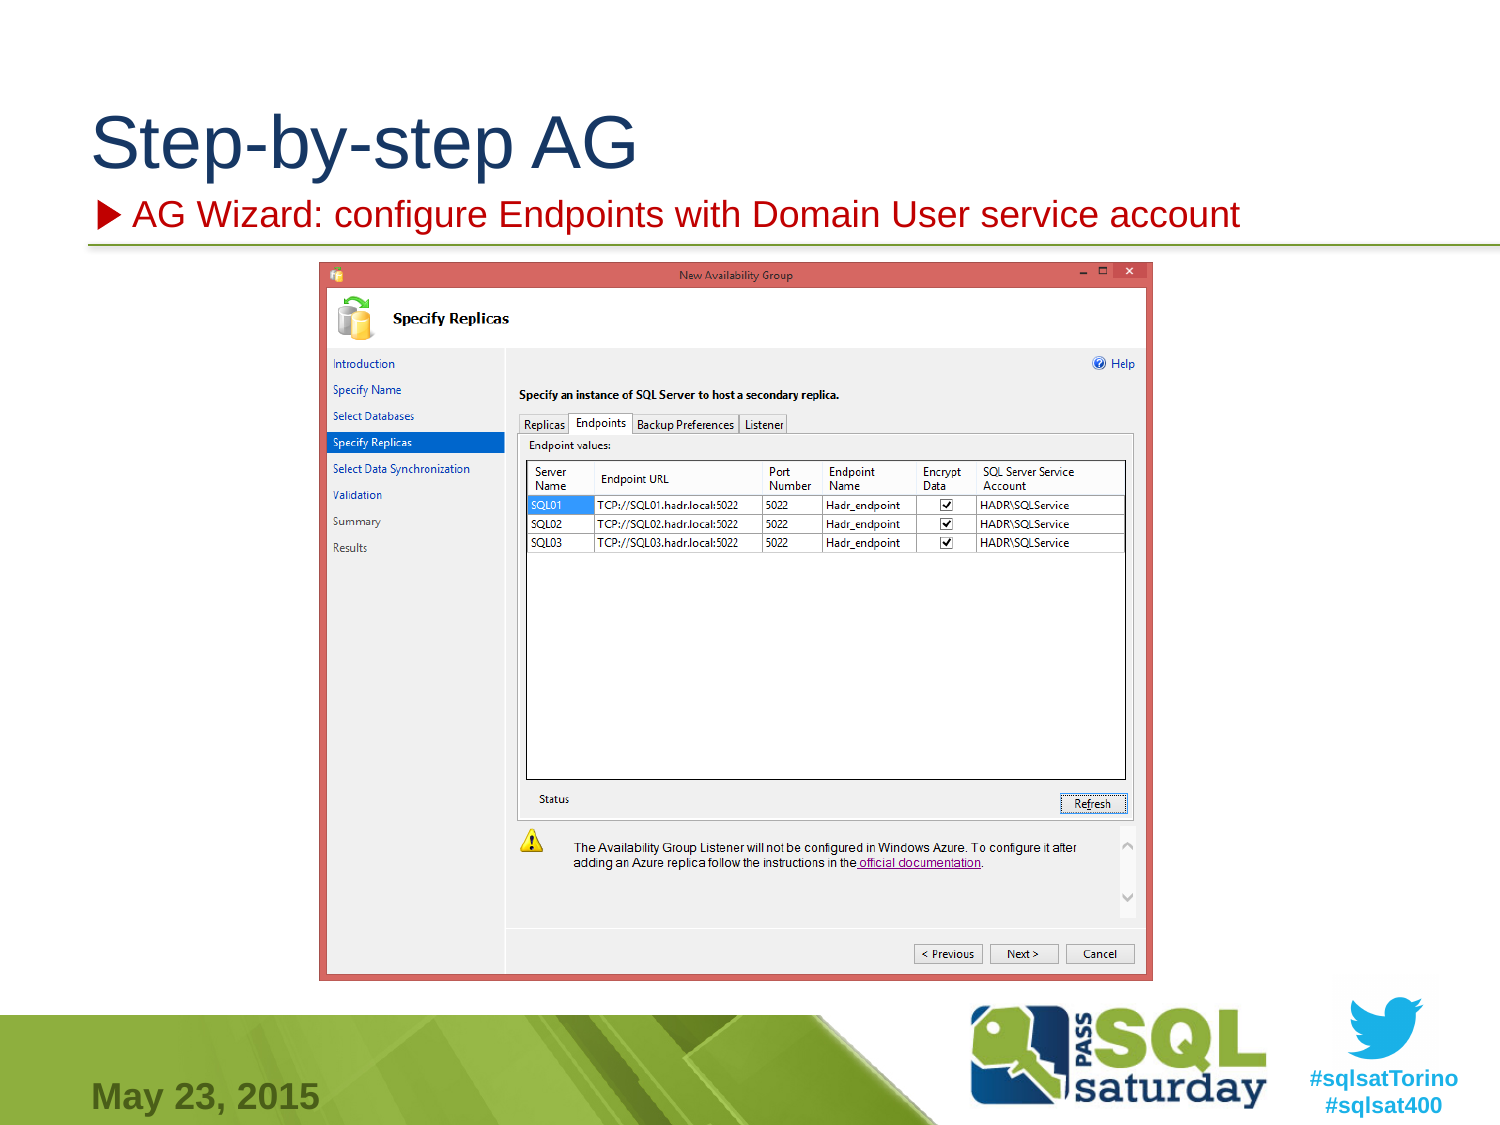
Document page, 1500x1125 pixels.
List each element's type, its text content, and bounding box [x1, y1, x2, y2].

title Step-by-step AG [75, 45, 1425, 233]
picture [0, 977, 1282, 1125]
list AG Wizard: configure Endpoints with Domain User service account [117, 179, 1425, 245]
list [319, 262, 1153, 981]
picture [1332, 974, 1439, 1082]
